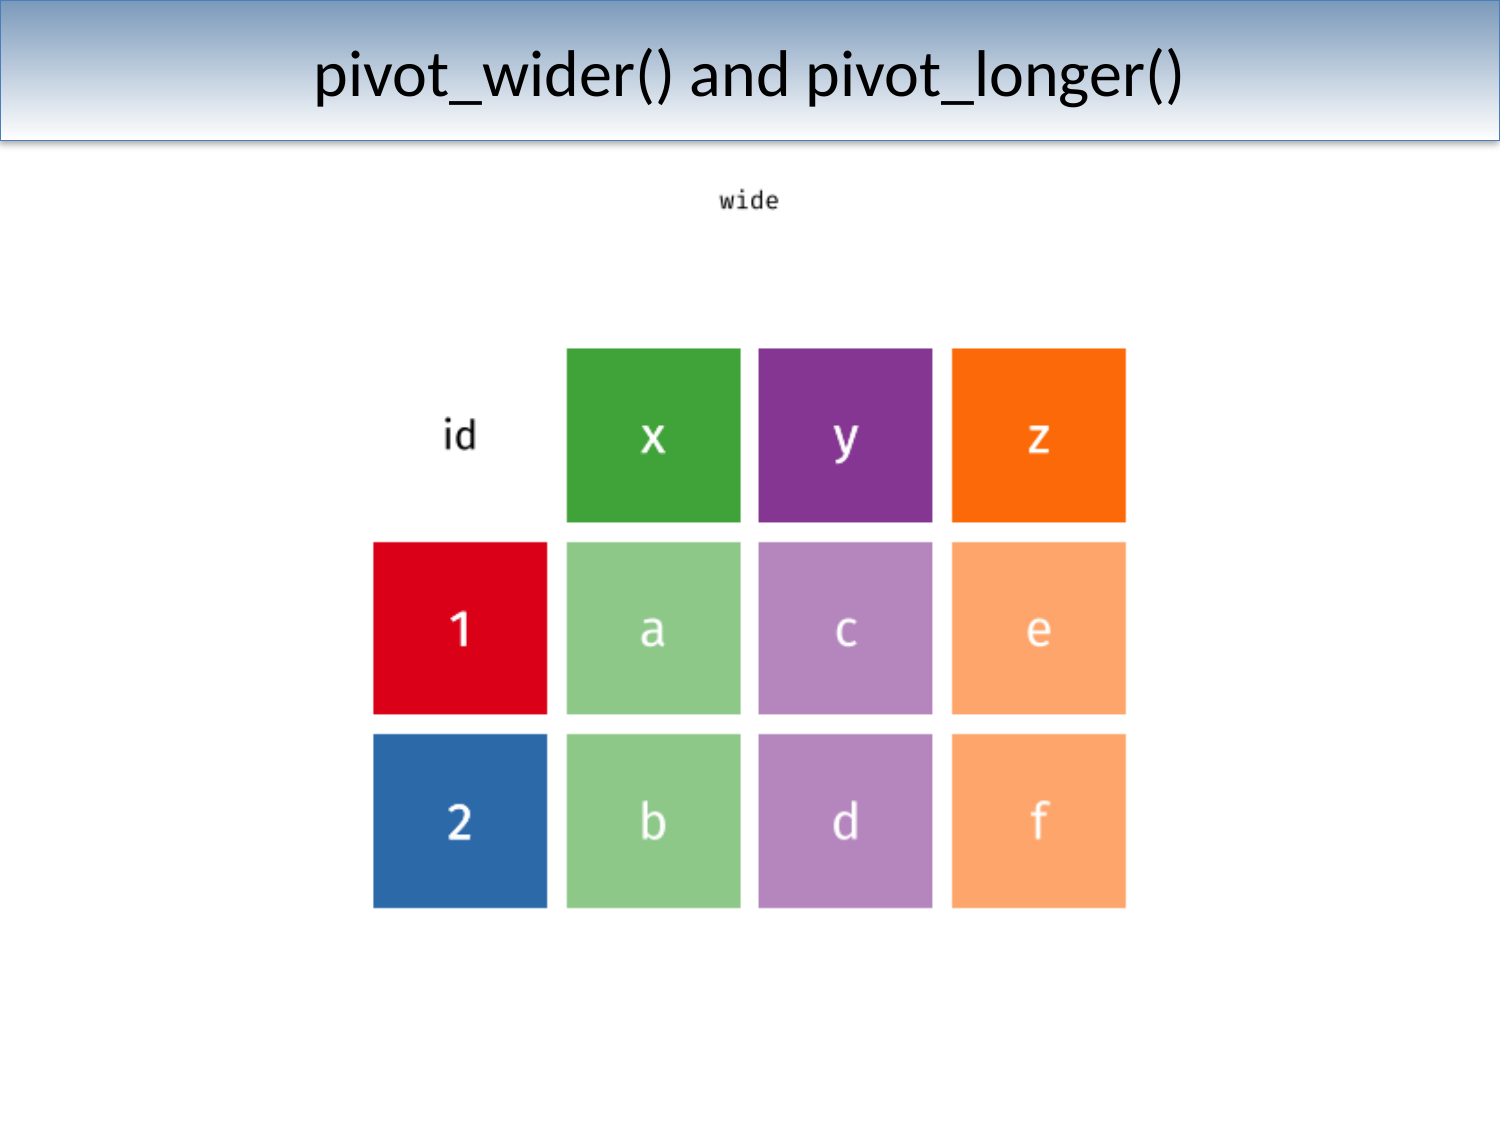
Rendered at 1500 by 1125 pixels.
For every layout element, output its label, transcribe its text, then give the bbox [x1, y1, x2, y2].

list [319, 182, 1181, 1043]
title pivot_wider() and pivot_longer() [75, 22, 1425, 118]
